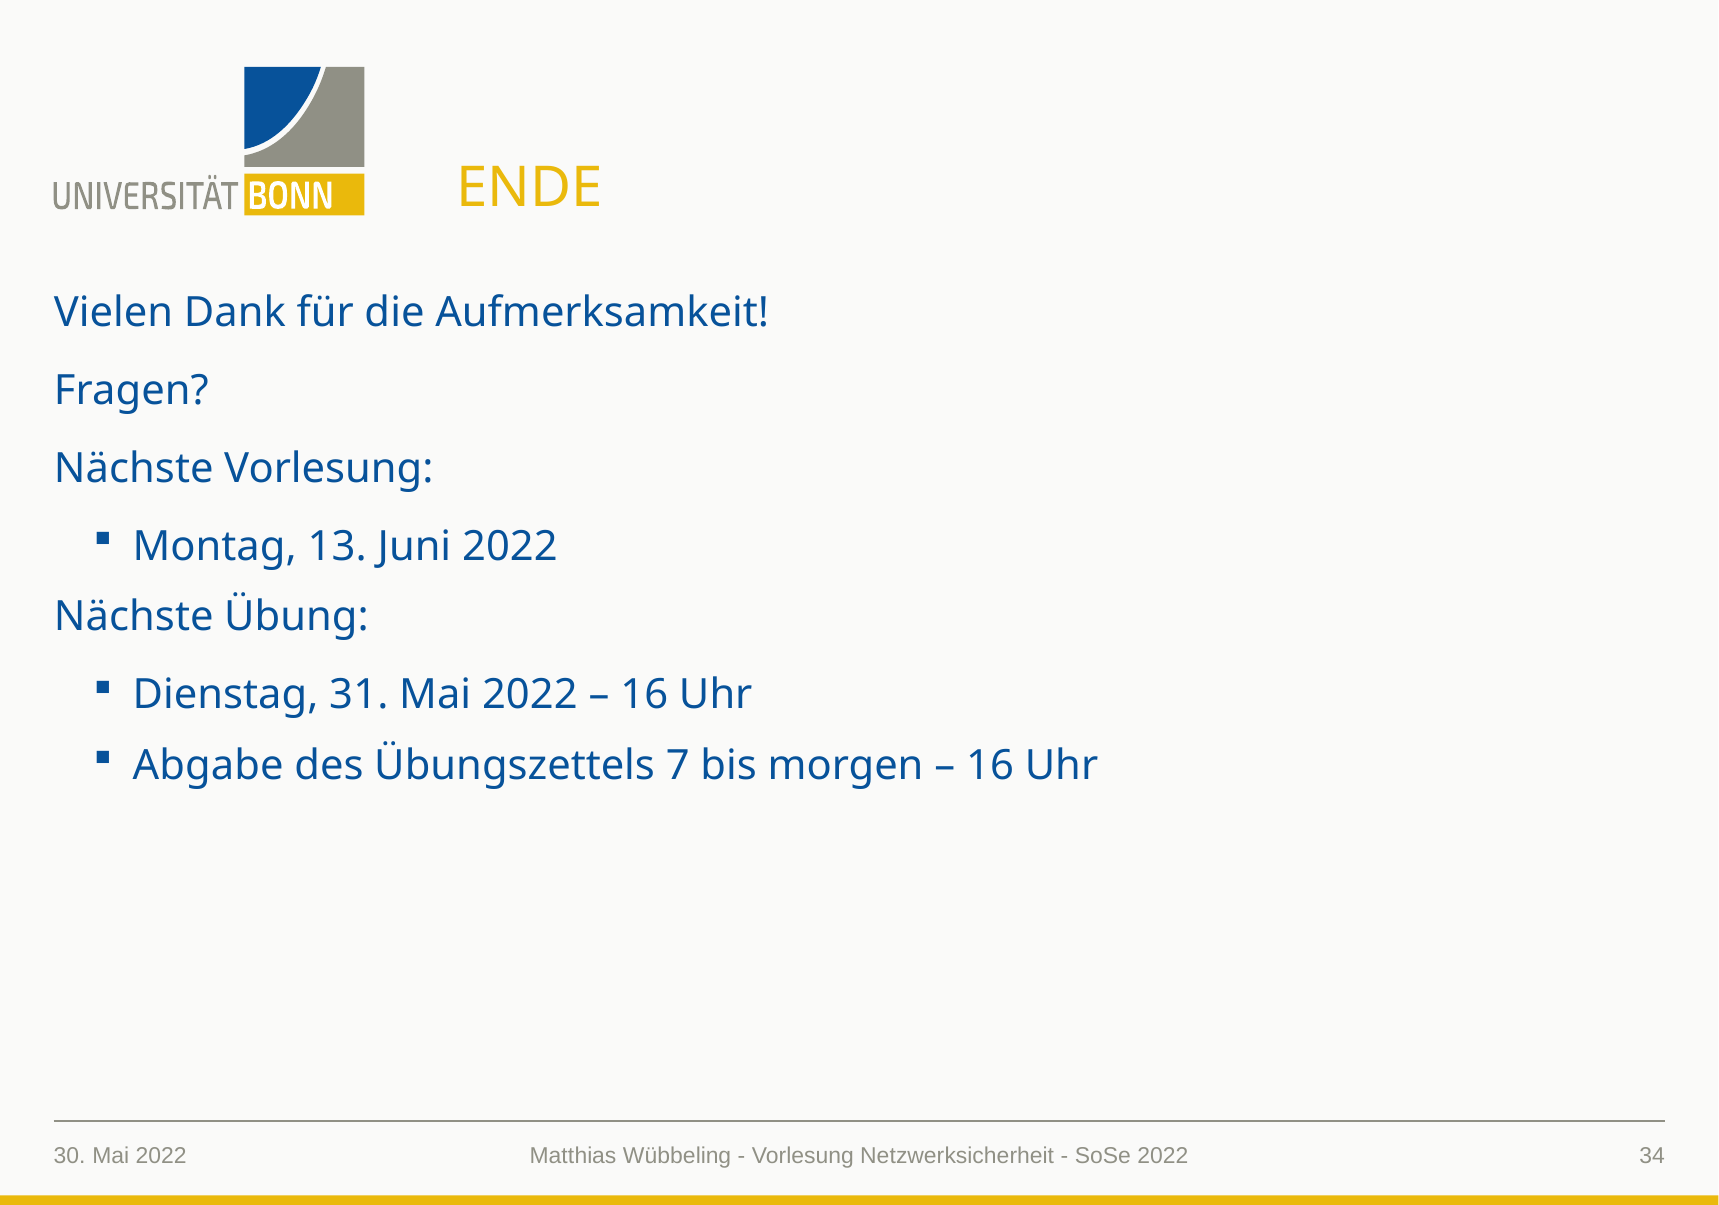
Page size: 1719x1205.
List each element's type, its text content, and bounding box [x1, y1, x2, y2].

list Vielen Dank für die Aufmerksamkeit! Fragen? Nächste Vorlesung: Montag, 13. Juni 2022 Nächste Übung: Dienstag, 31. Mai 2022 – 16 Uhr Abgabe des Übungszettels 7 bis morgen – 16 Uhr [53, 284, 1665, 1055]
slide_number 30. Mai 2022 [53, 1121, 215, 1189]
title Ende [456, 67, 1665, 218]
footer Matthias Wübbeling - Vorlesung Netzwerksicherheit - SoSe 2022 [389, 1121, 1329, 1189]
slide_number 34 [1557, 1121, 1665, 1189]
